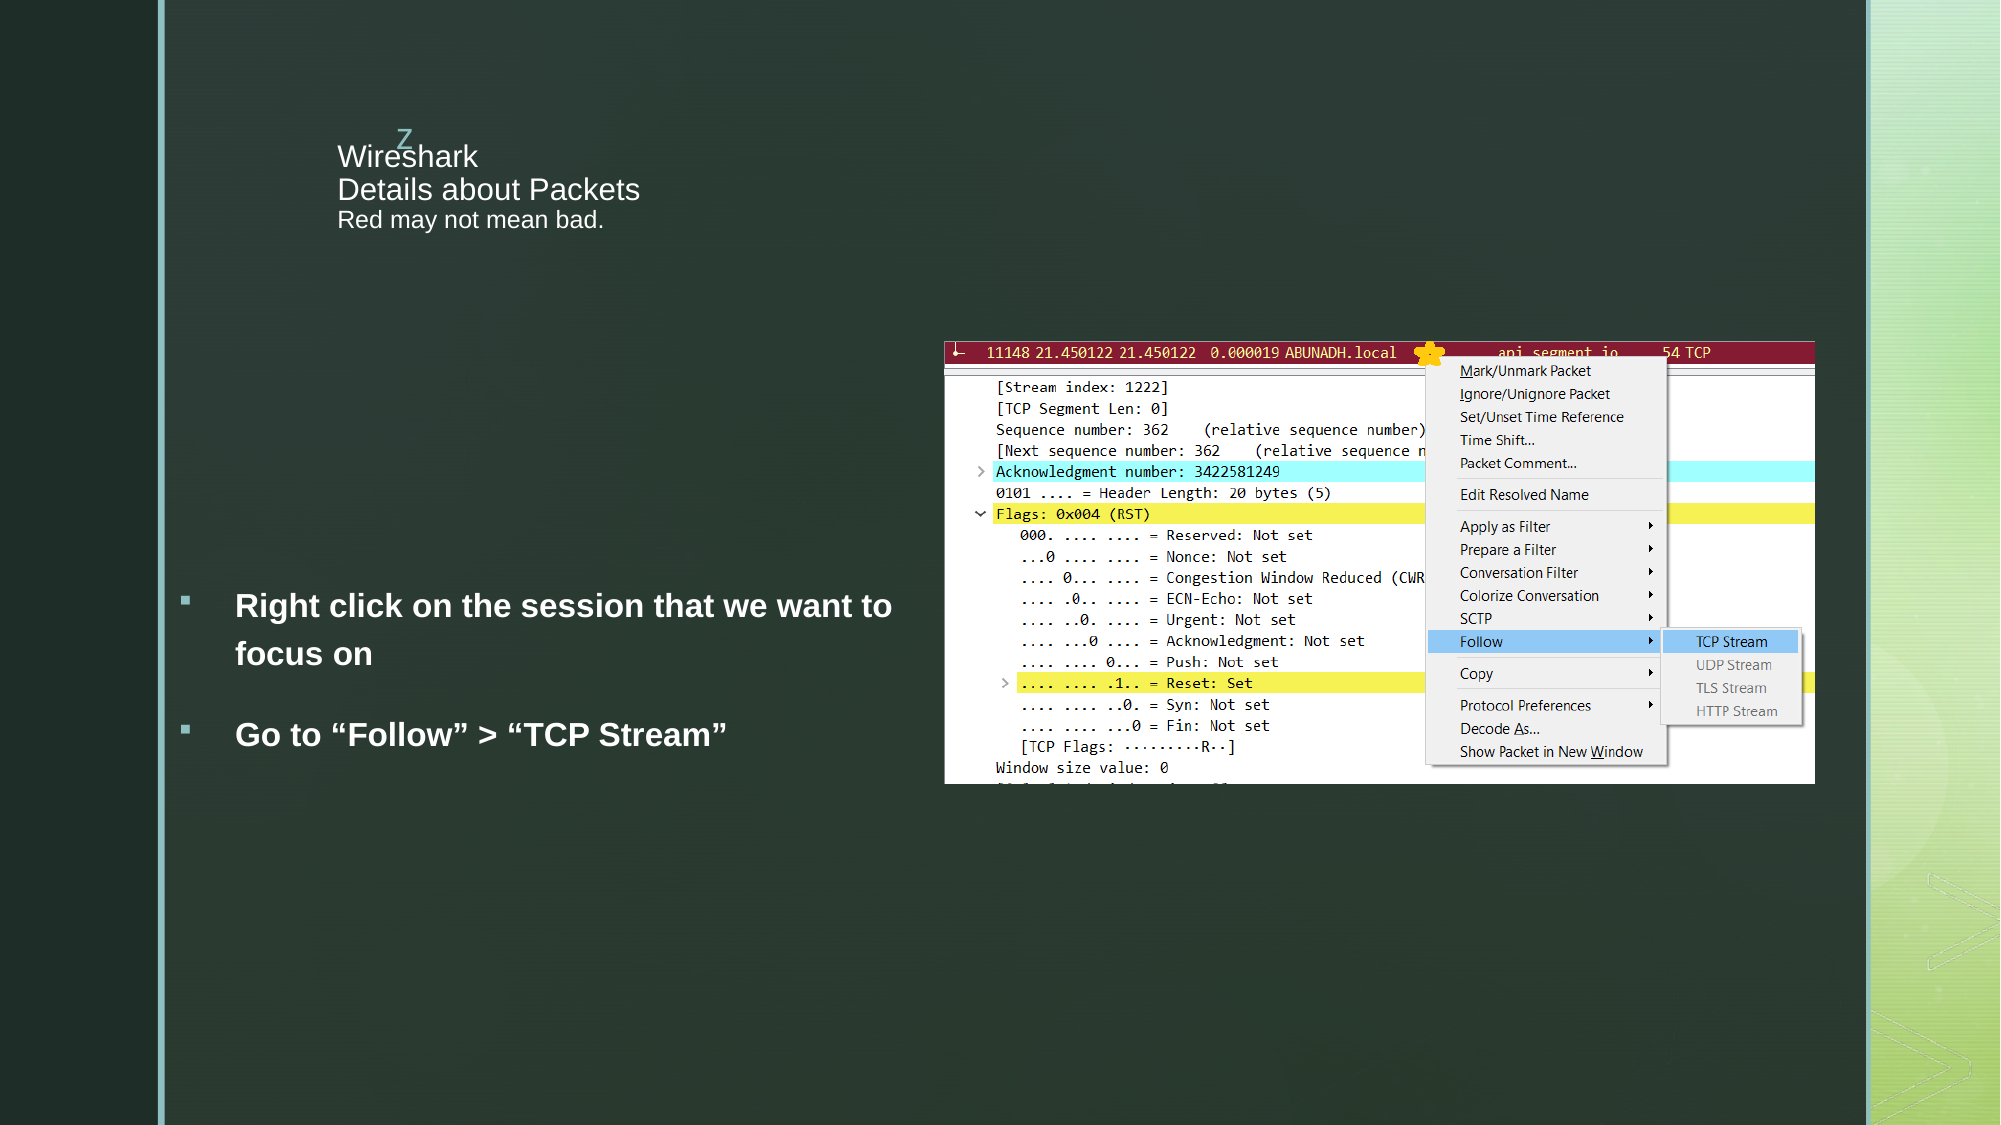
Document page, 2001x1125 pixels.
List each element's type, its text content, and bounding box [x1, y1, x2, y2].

picture [1871, 0, 2001, 1125]
list Right click on the session that we want to focus on Go to “Follow” > “TCP Stream” [163, 336, 945, 993]
title Wireshark Details about Packets Red may not mean bad. [322, 132, 760, 310]
picture [943, 341, 1815, 784]
